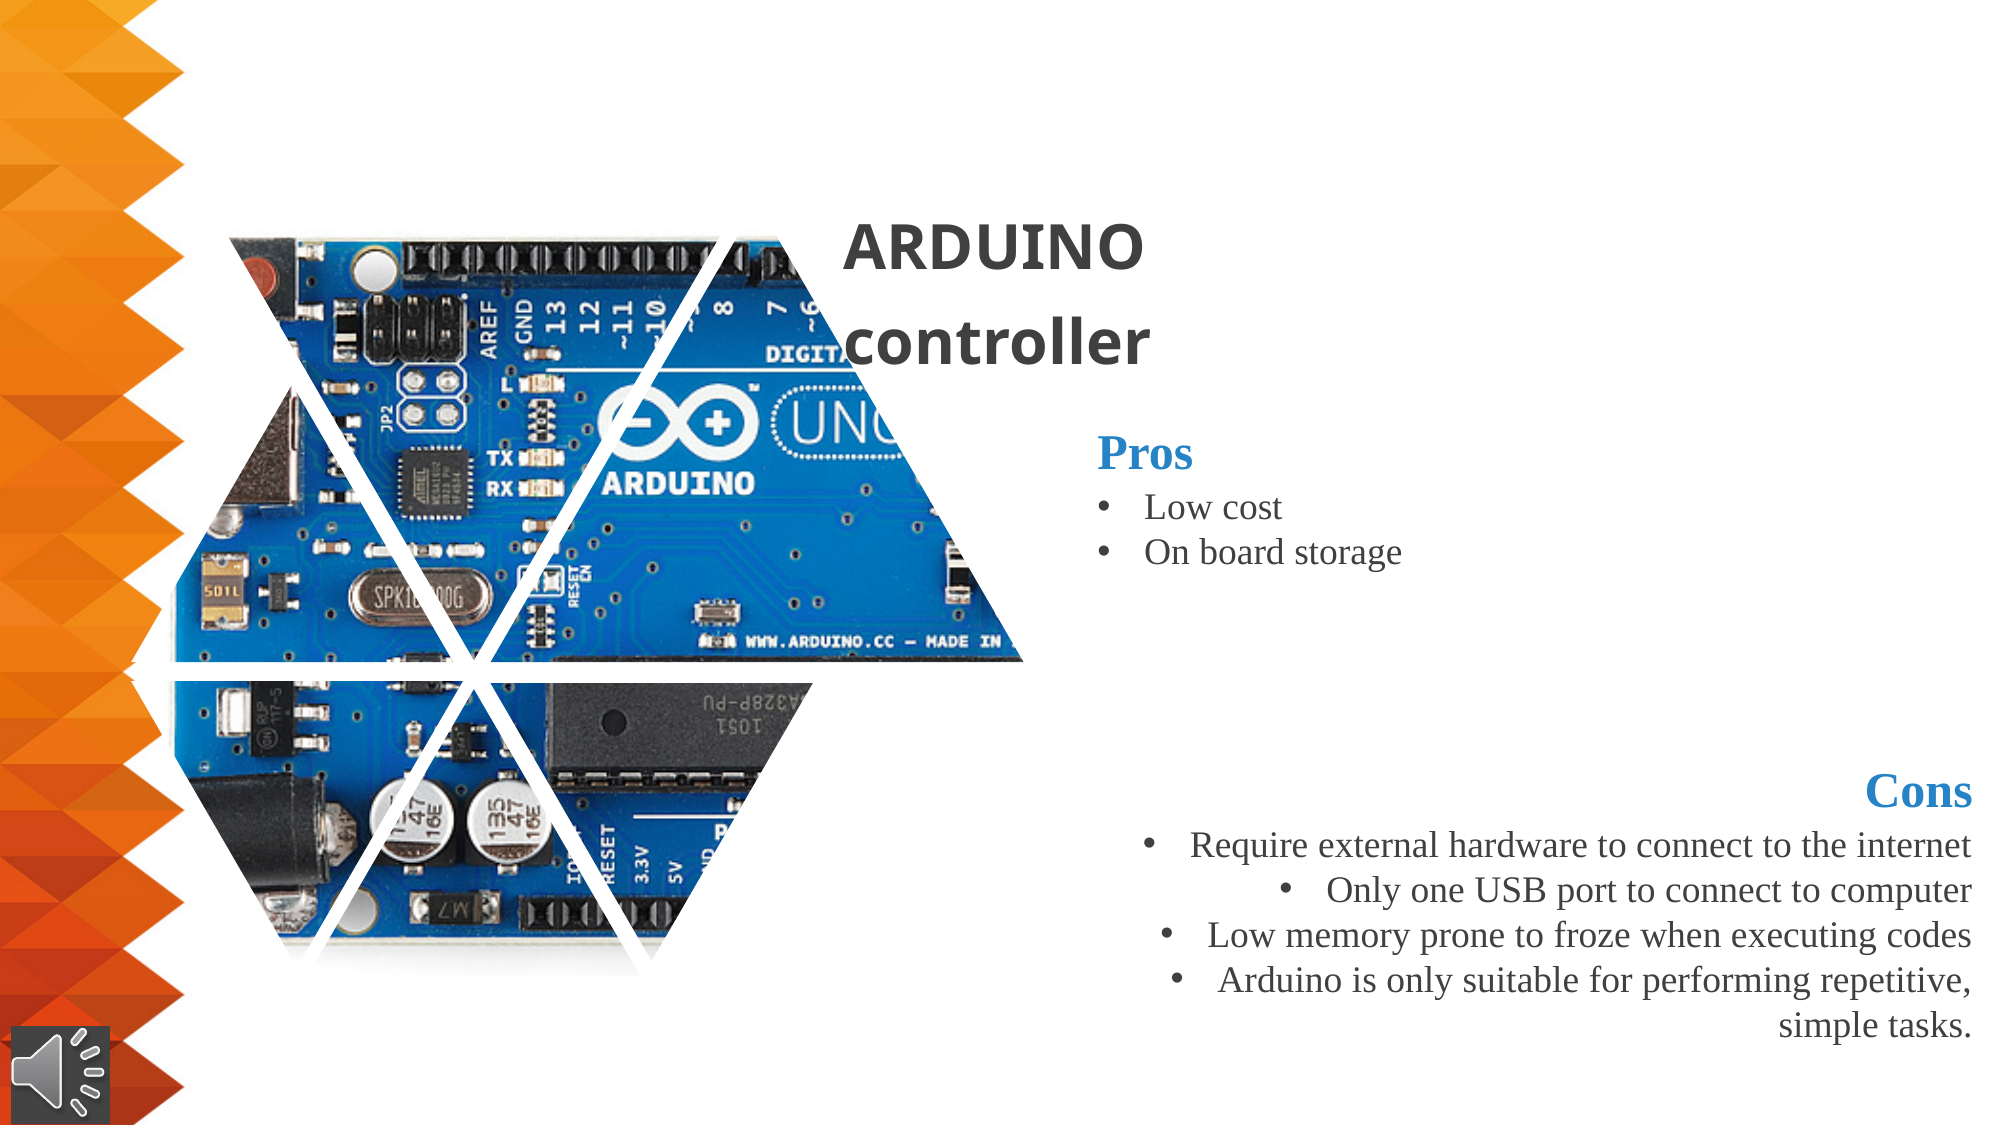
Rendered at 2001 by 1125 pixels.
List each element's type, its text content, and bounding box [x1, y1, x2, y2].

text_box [1082, 412, 1988, 582]
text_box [1082, 750, 1988, 1101]
text_box ARDUINO controller [828, 171, 1275, 405]
picture [0, 0, 2001, 1125]
